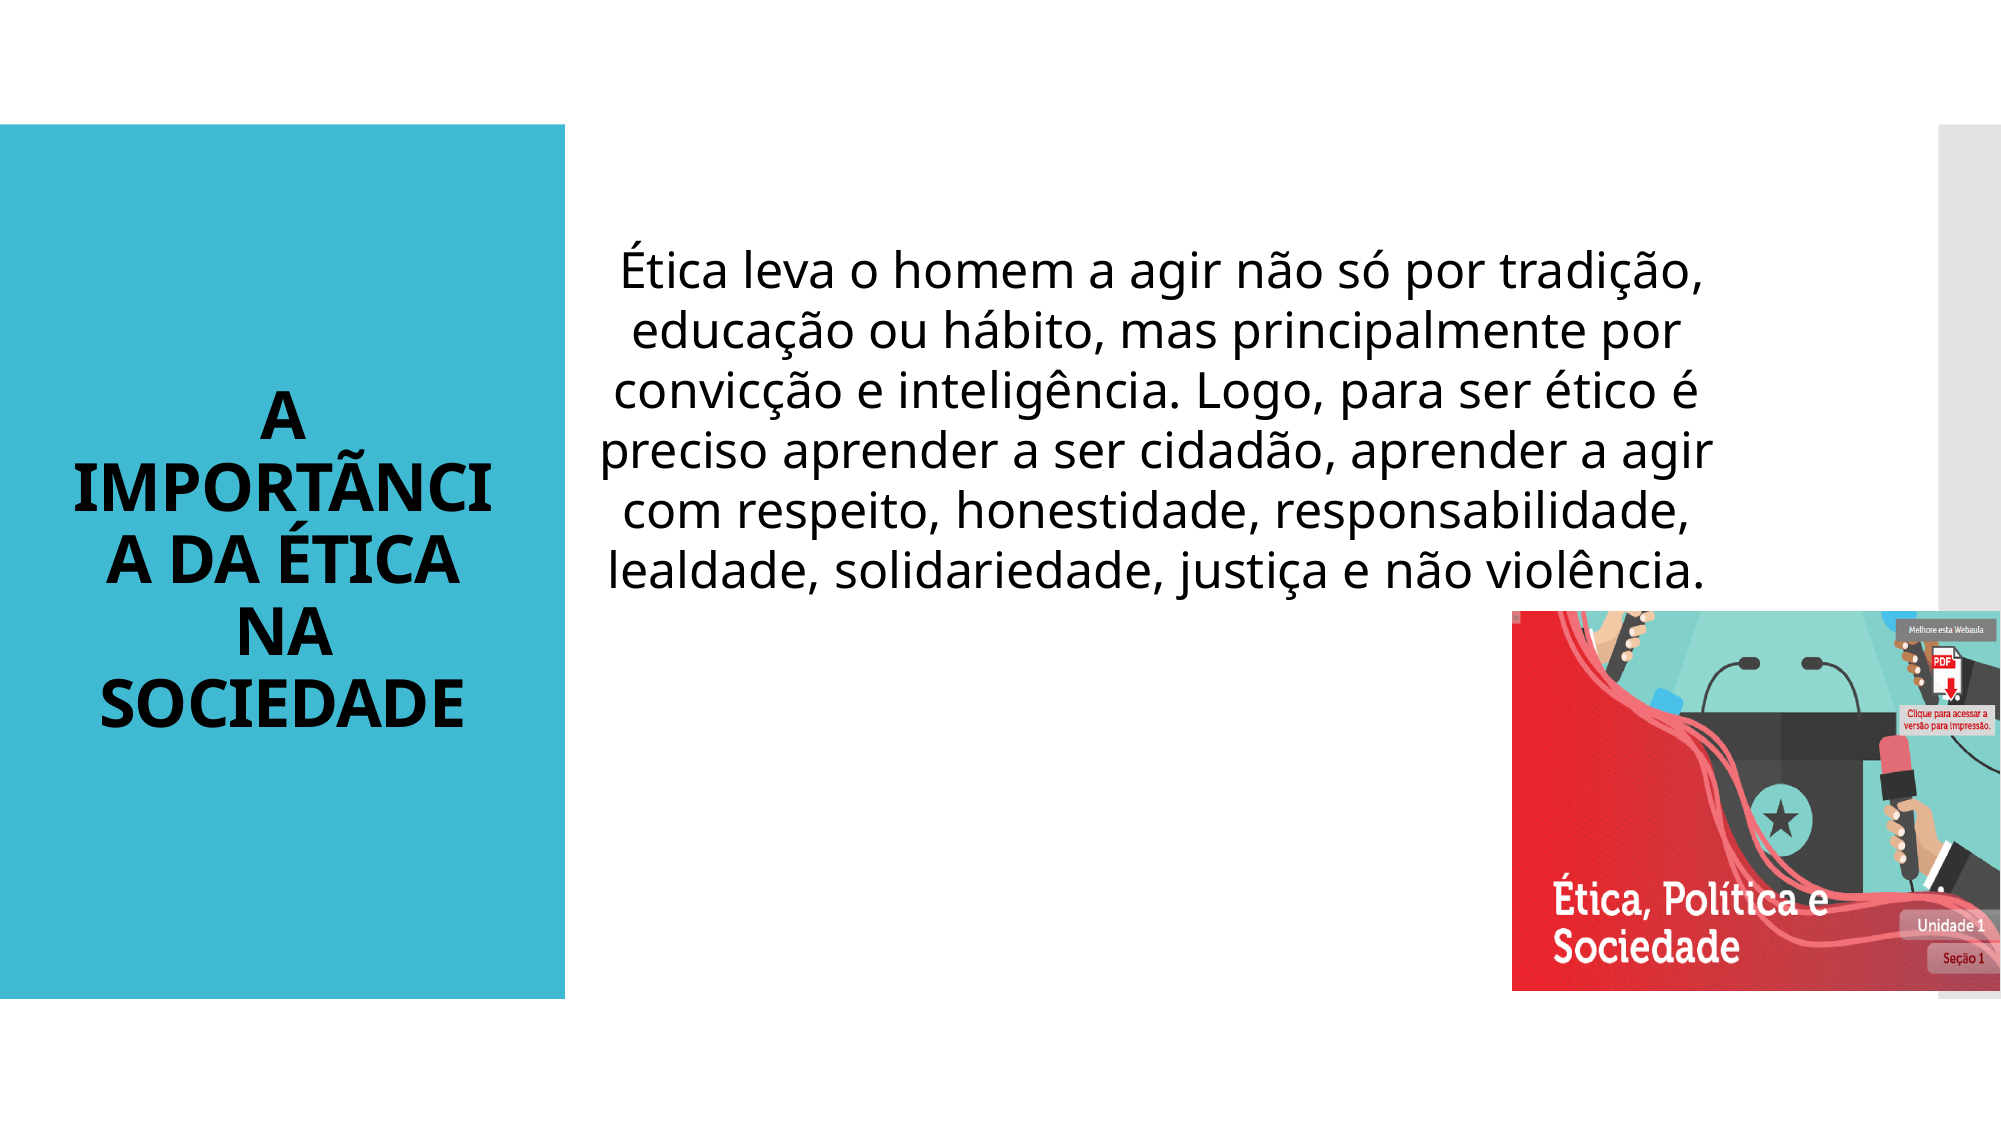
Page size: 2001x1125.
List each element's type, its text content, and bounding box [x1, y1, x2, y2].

picture [1512, 610, 2000, 992]
title A IMPORTÃNCIA DA ÉTICA NA SOCIEDADE [41, 184, 525, 940]
text_box Ética leva o homem a agir não só por tradição, educação ou hábito, mas principalmente por convicção e inteligência. Logo, para ser ético é preciso aprender a ser cidadão, aprender a agir com respeito, honestidade, responsabilidade, lealdade, solidariedade, justiça e não violência. [577, 231, 1737, 607]
